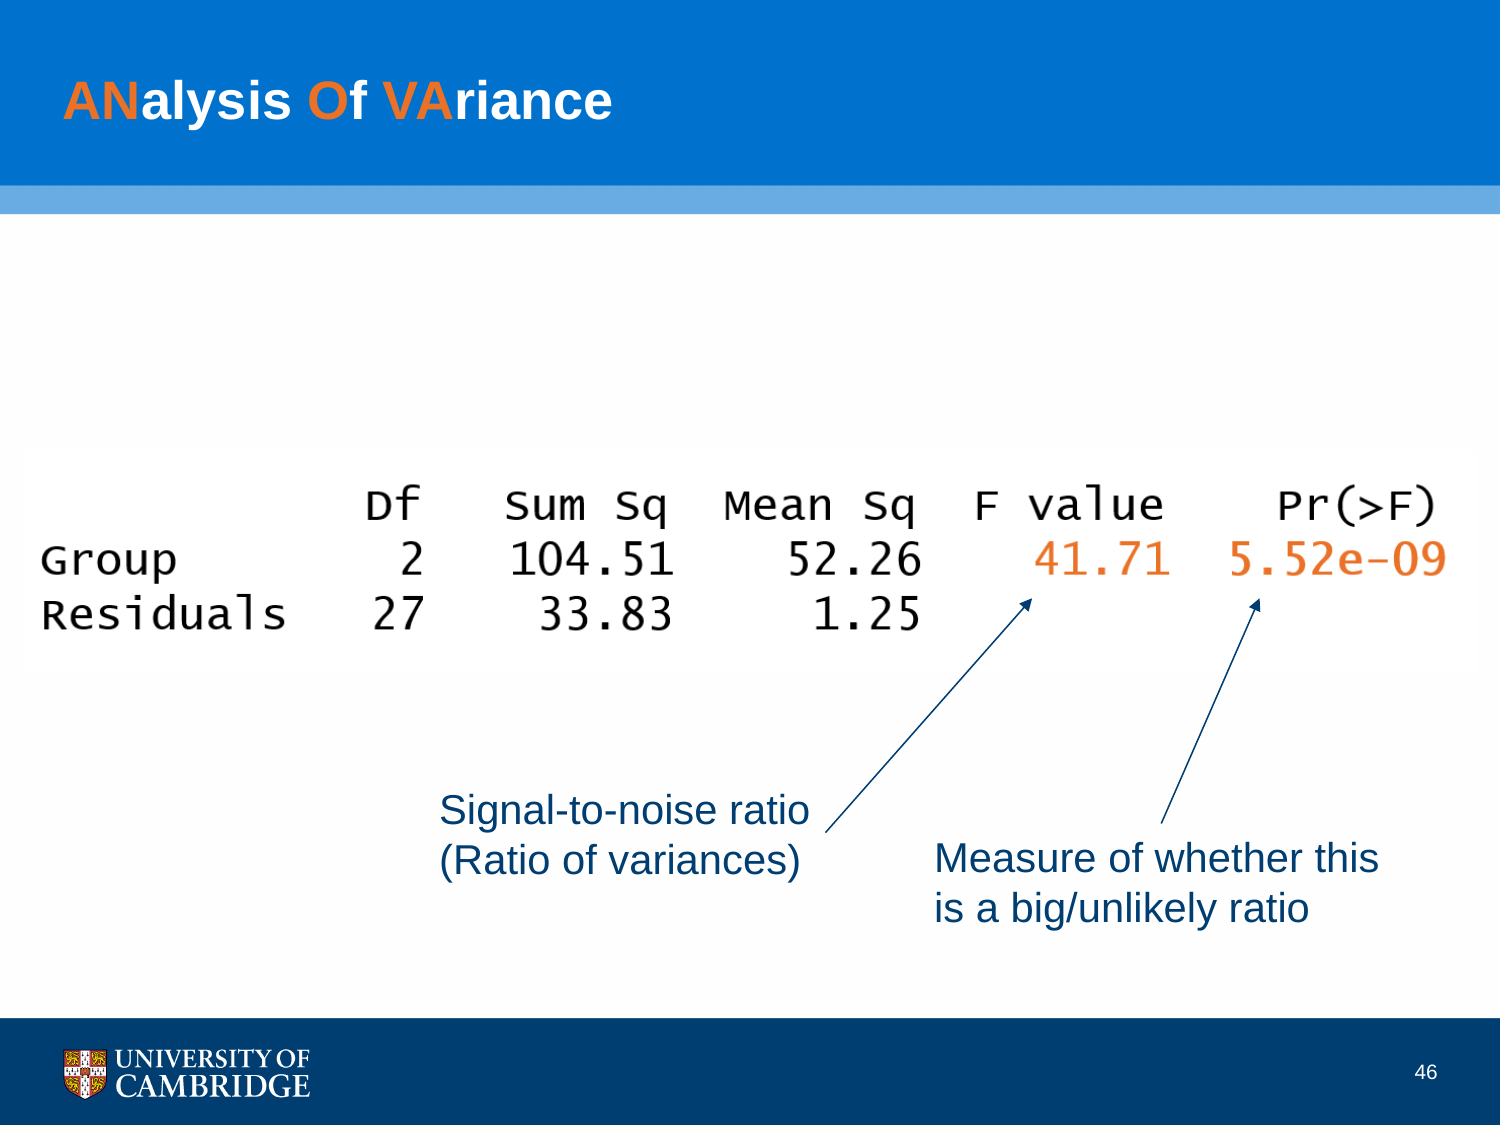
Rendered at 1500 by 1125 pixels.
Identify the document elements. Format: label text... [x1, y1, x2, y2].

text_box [826, 598, 1033, 834]
text_box Measure of whether this is a big/unlikely ratio [919, 823, 1404, 939]
picture [0, 0, 1500, 1125]
title ANalysis Of VAriance [62, 65, 1438, 136]
text_box Signal-to-noise ratio (Ratio of variances) [424, 775, 826, 890]
slide_number 46 [1289, 1058, 1438, 1088]
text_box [1160, 598, 1260, 824]
